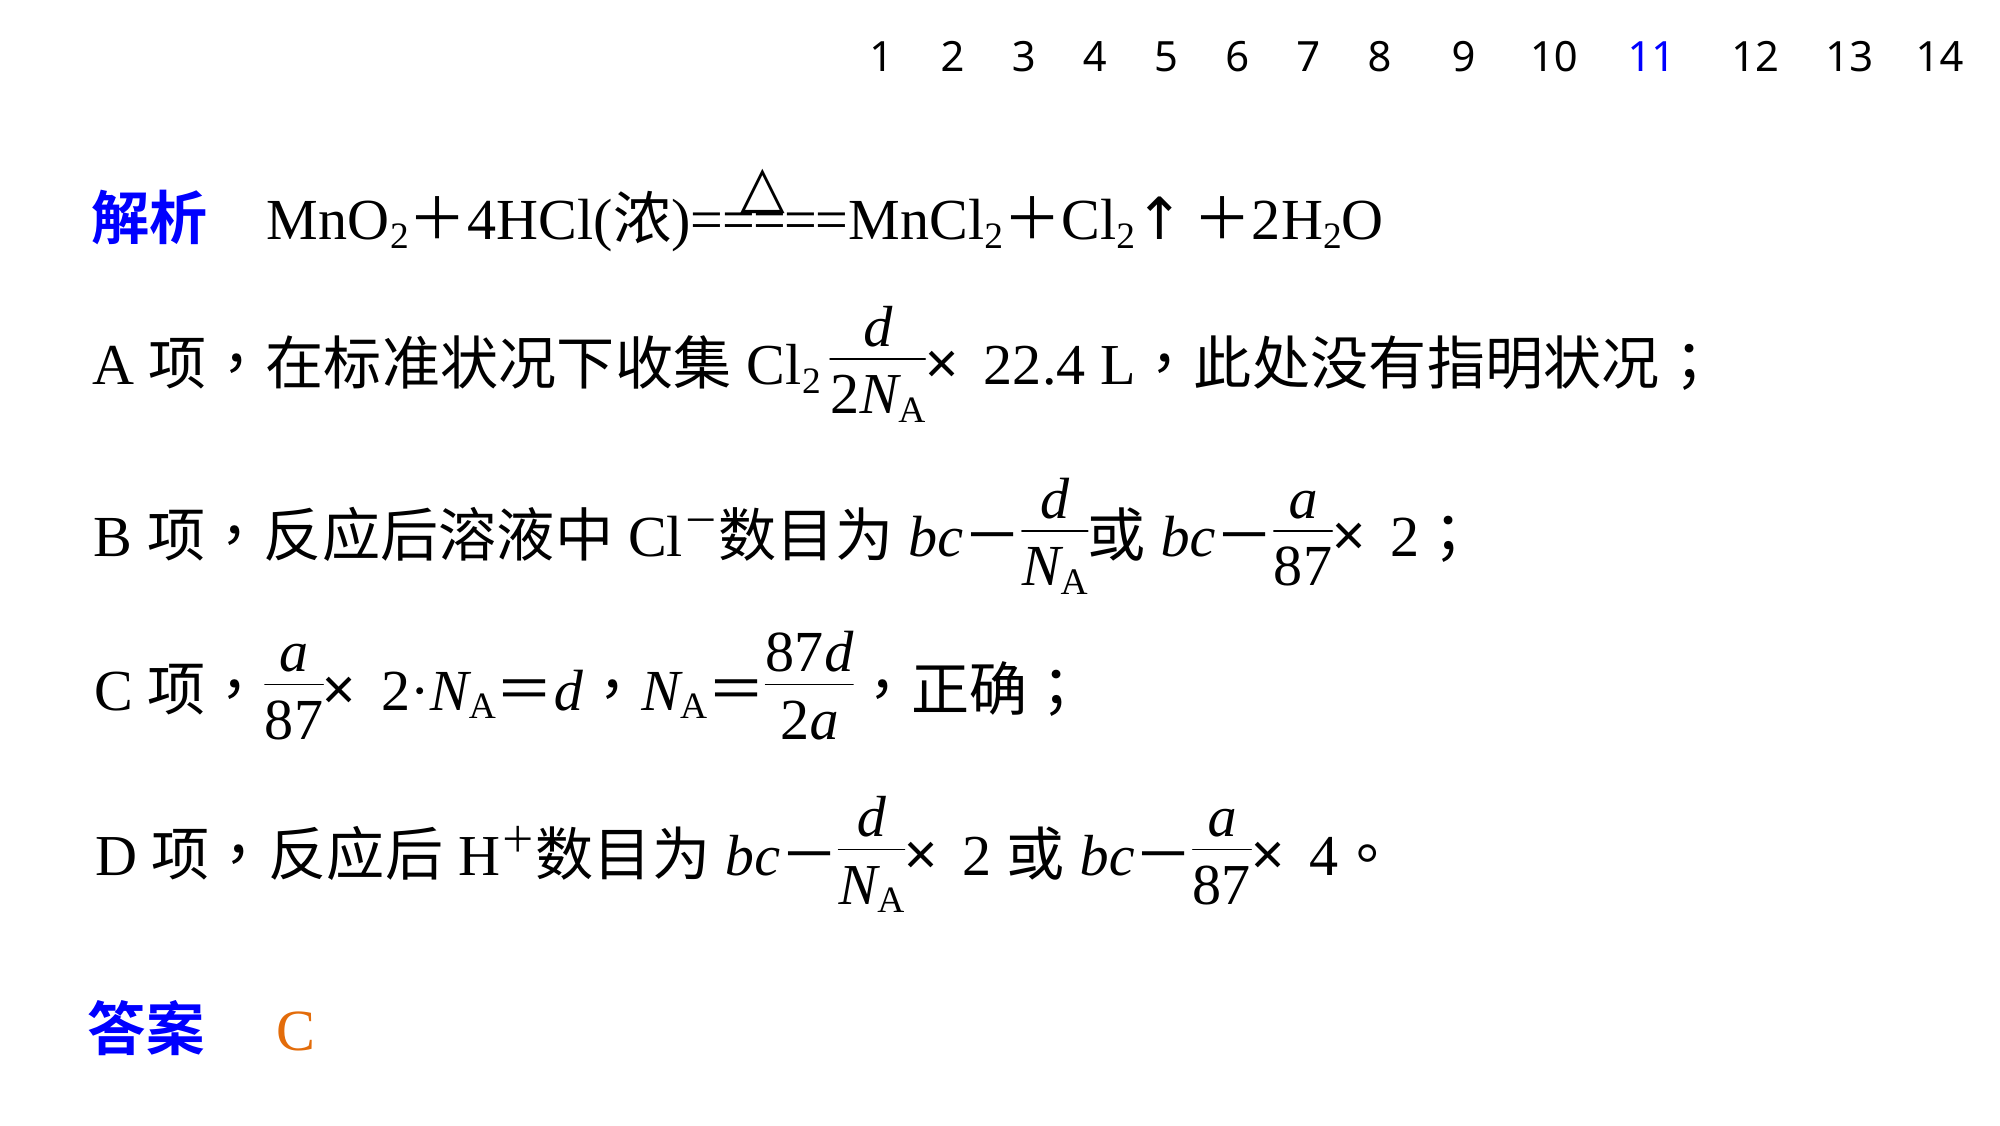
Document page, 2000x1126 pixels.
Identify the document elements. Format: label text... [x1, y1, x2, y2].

text_box 6 [1210, 7, 1270, 102]
text_box 7 [1281, 7, 1341, 102]
text_box 5 [1139, 7, 1199, 102]
text_box 14 [1905, 7, 1984, 102]
text_box 2 [925, 7, 985, 102]
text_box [92, 293, 1883, 465]
text_box 10 [1507, 7, 1599, 102]
text_box 11 [1610, 7, 1696, 102]
text_box 8 [1352, 7, 1412, 102]
text_box 13 [1811, 7, 1894, 102]
text_box 9 [1423, 7, 1496, 102]
text_box 3 [996, 7, 1056, 102]
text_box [94, 618, 1885, 783]
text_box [93, 464, 1884, 618]
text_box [94, 783, 1885, 985]
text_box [91, 147, 1882, 292]
text_box 1 [854, 7, 914, 102]
text_box 4 [1067, 7, 1127, 102]
text_box 答案 C [73, 984, 331, 1070]
text_box 12 [1707, 7, 1800, 102]
